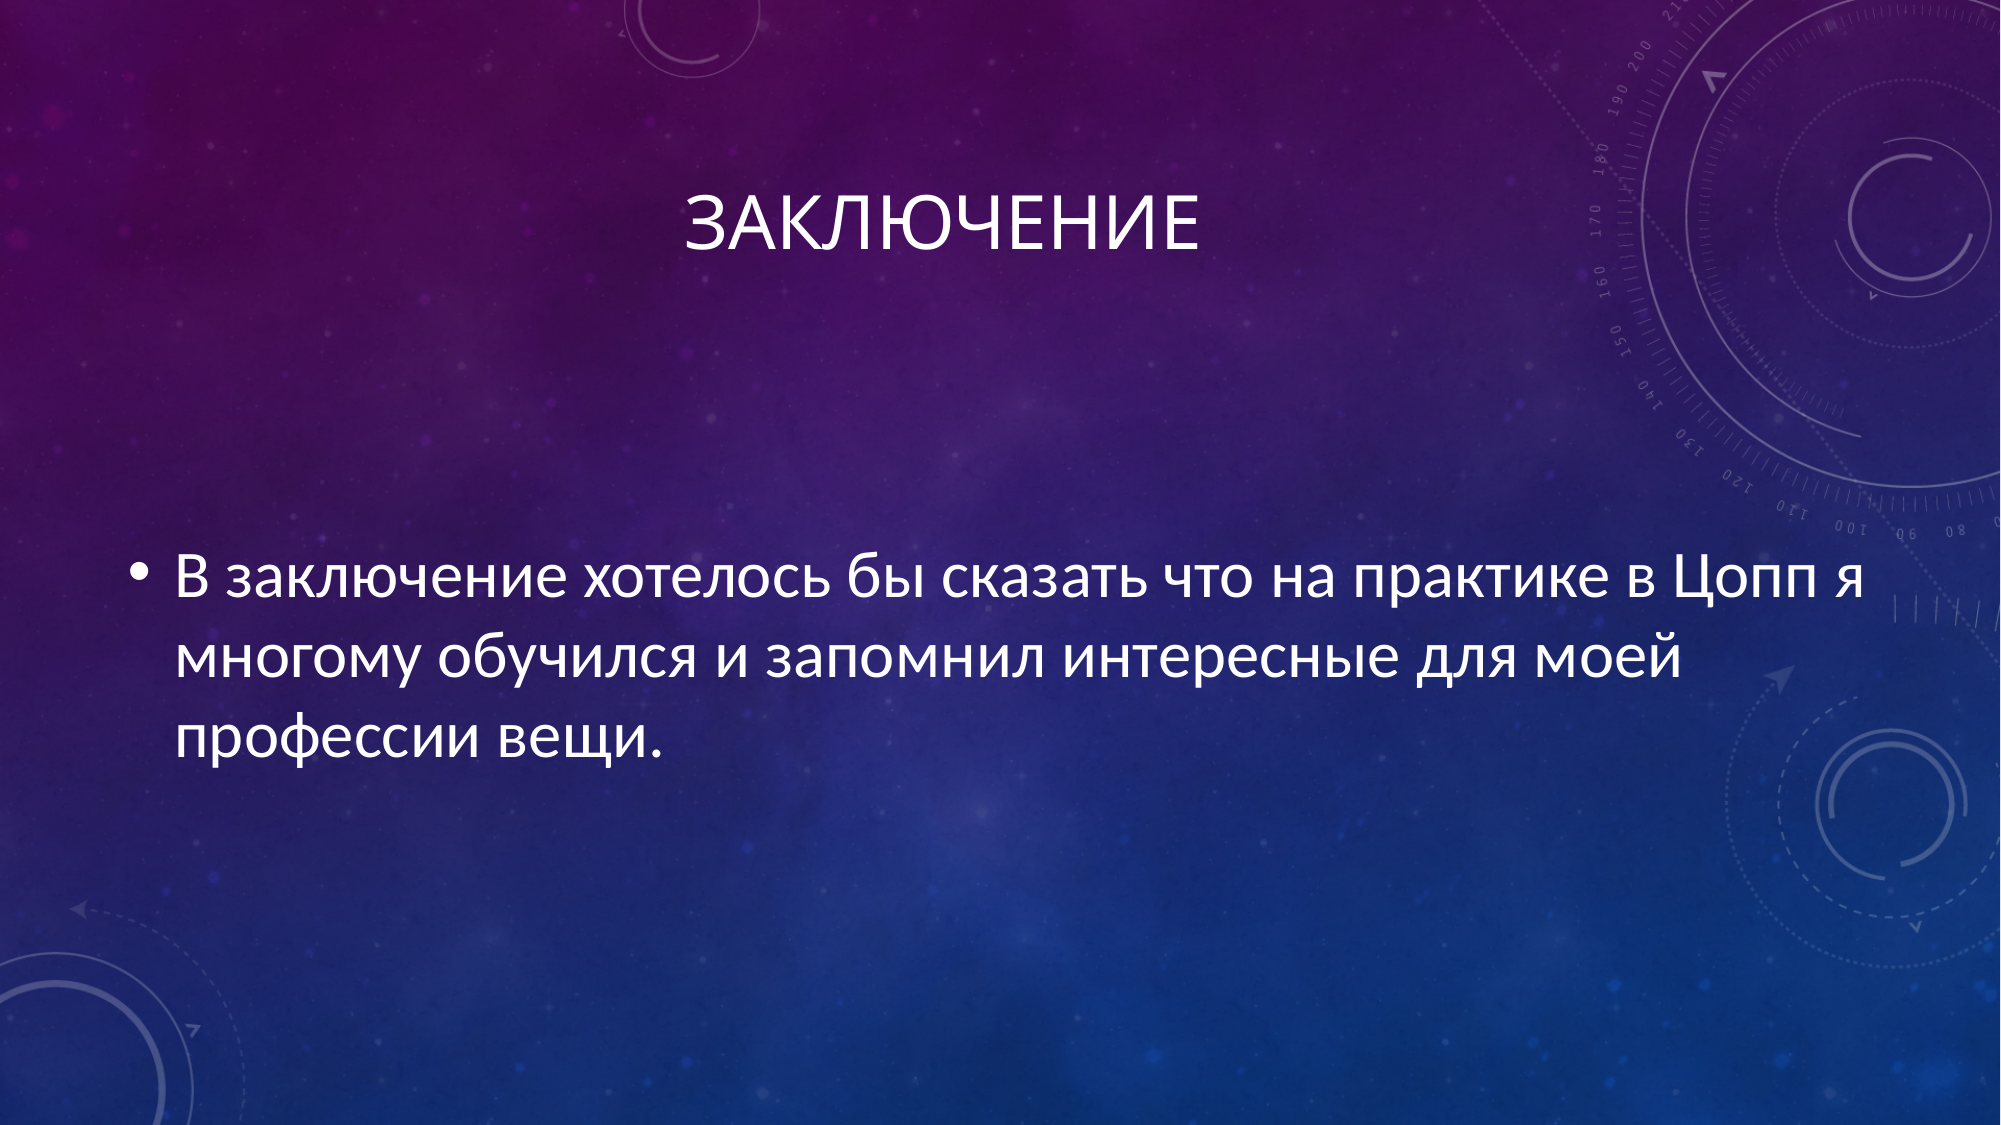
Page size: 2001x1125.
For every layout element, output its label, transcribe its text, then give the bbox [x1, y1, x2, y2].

picture [0, 0, 2001, 1125]
list В заключение хотелось бы сказать что на практике в Цопп я многому обучился и запомнил интересные для моей профессии вещи. [112, 351, 1887, 950]
title Заключение [112, 99, 1775, 339]
